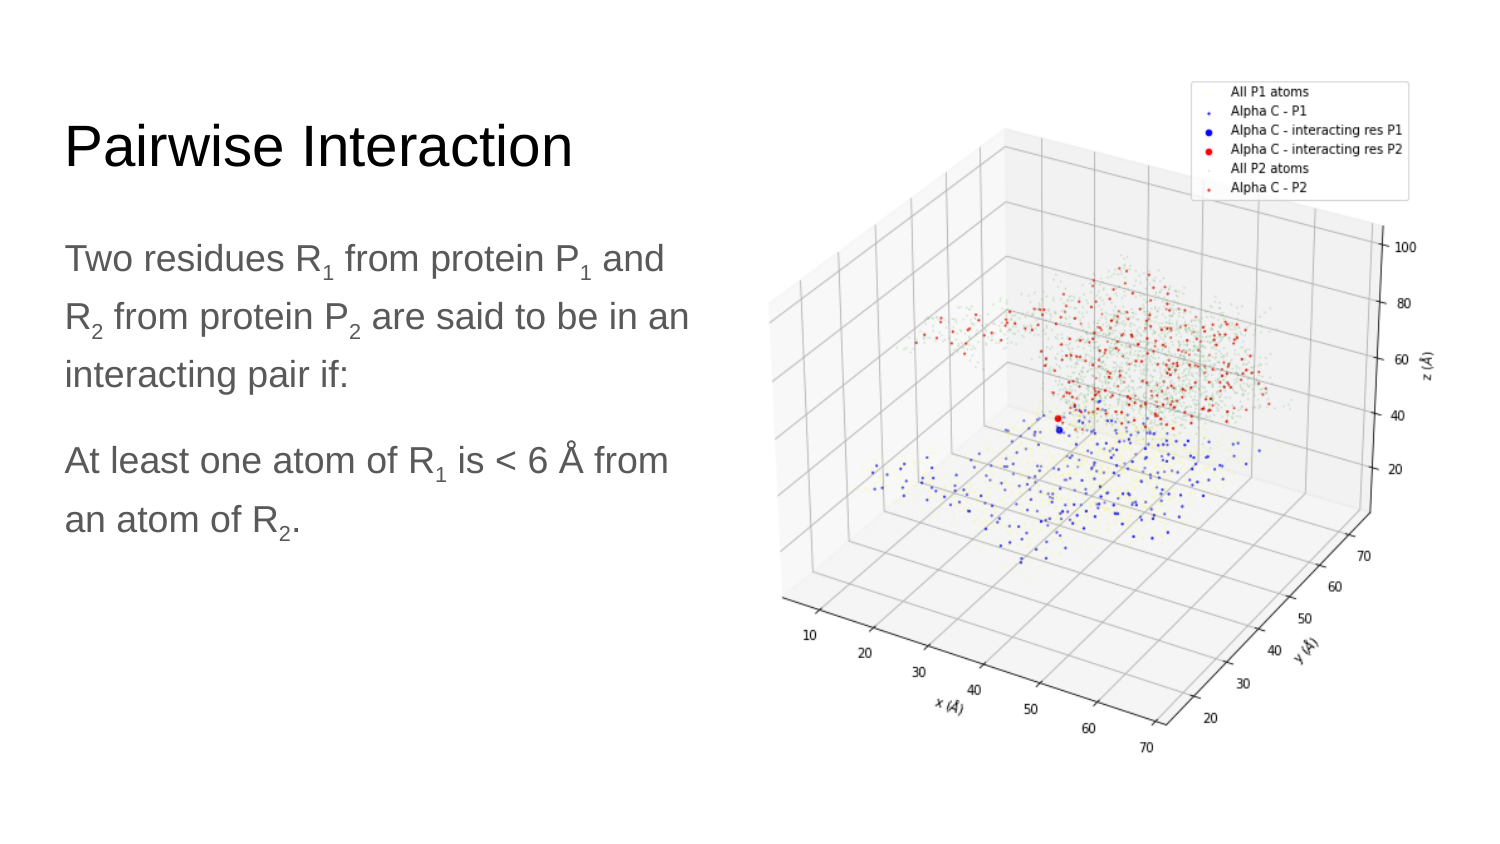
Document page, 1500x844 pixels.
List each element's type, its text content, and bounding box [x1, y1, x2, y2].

list Two residues R1 from protein P1 and R2 from protein P2 are said to be in an interacting pair if: At least one atom of R1 is < 6 Å from an atom of R2. [49, 210, 716, 776]
picture [721, 66, 1446, 778]
title Pairwise Interaction [49, 92, 671, 172]
